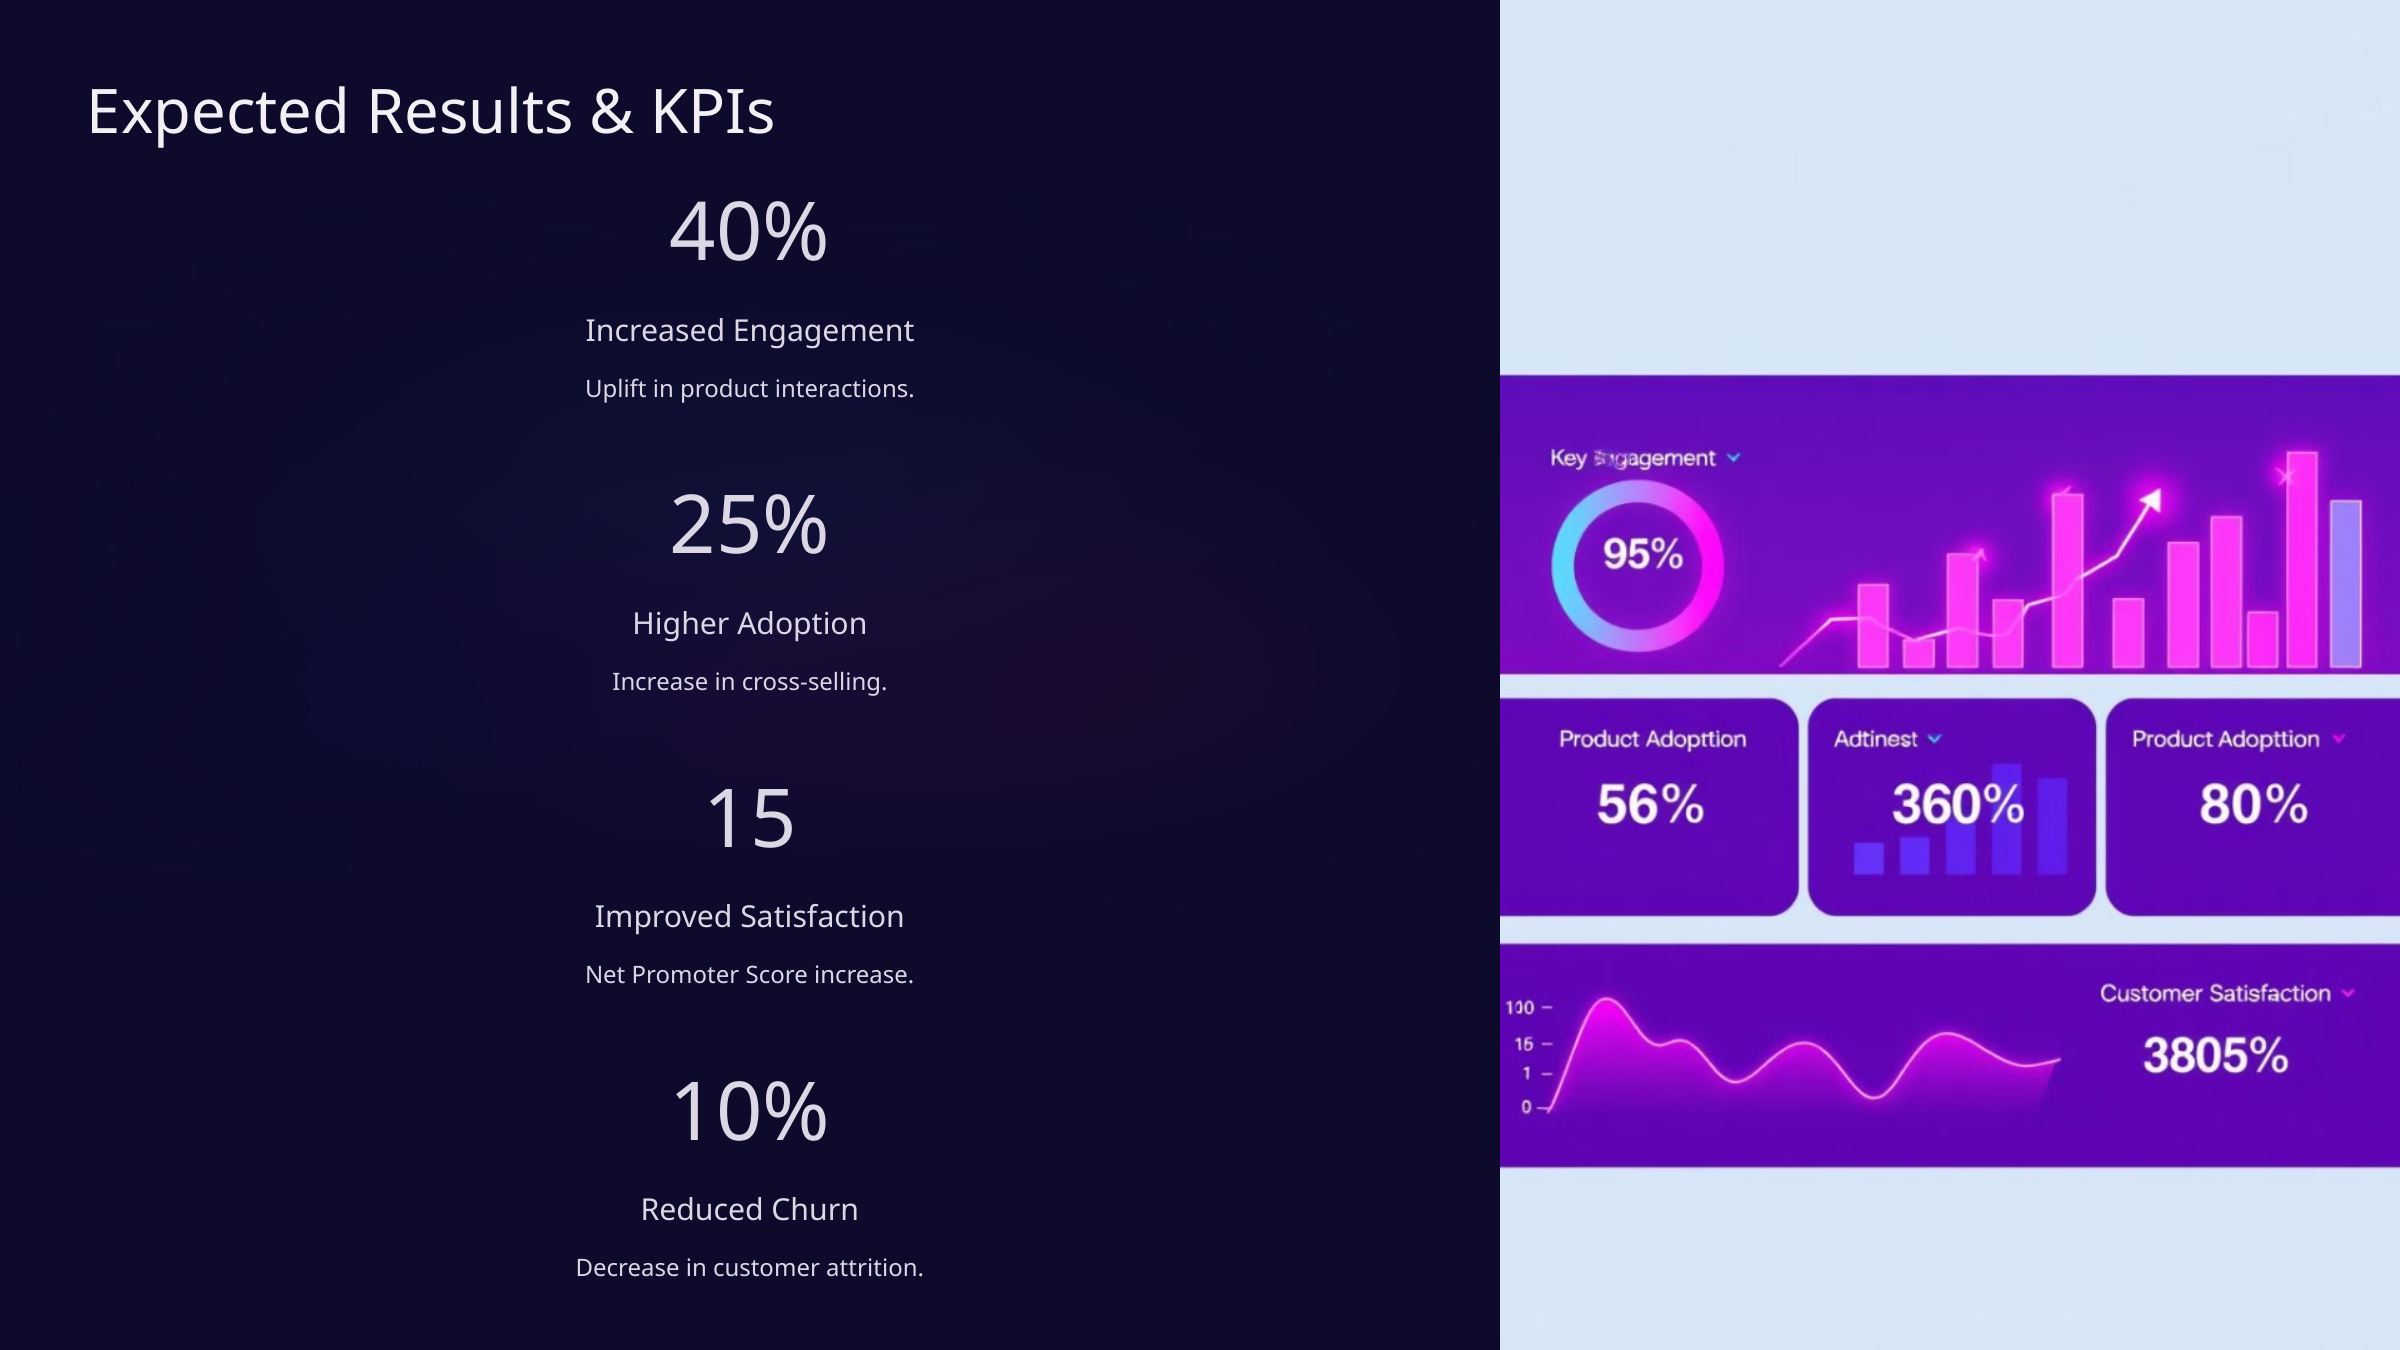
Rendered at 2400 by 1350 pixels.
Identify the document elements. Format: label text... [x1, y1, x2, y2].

text_box Expected Results & KPIs [86, 68, 833, 146]
text_box Increase in cross-selling. [86, 655, 1414, 696]
text_box 25% [86, 488, 1414, 571]
text_box Uplift in product interactions. [86, 362, 1414, 402]
text_box Decrease in customer attrition. [86, 1241, 1414, 1282]
text_box 15 [86, 782, 1414, 864]
text_box Improved Satisfaction [580, 894, 920, 934]
text_box Higher Adoption [594, 601, 906, 641]
text_box Increased Engagement [566, 308, 933, 348]
text_box Reduced Churn [594, 1188, 906, 1227]
picture [1499, 0, 2400, 1350]
text_box Net Promoter Score increase. [86, 948, 1414, 989]
text_box 40% [86, 195, 1414, 278]
text_box 10% [86, 1075, 1414, 1158]
